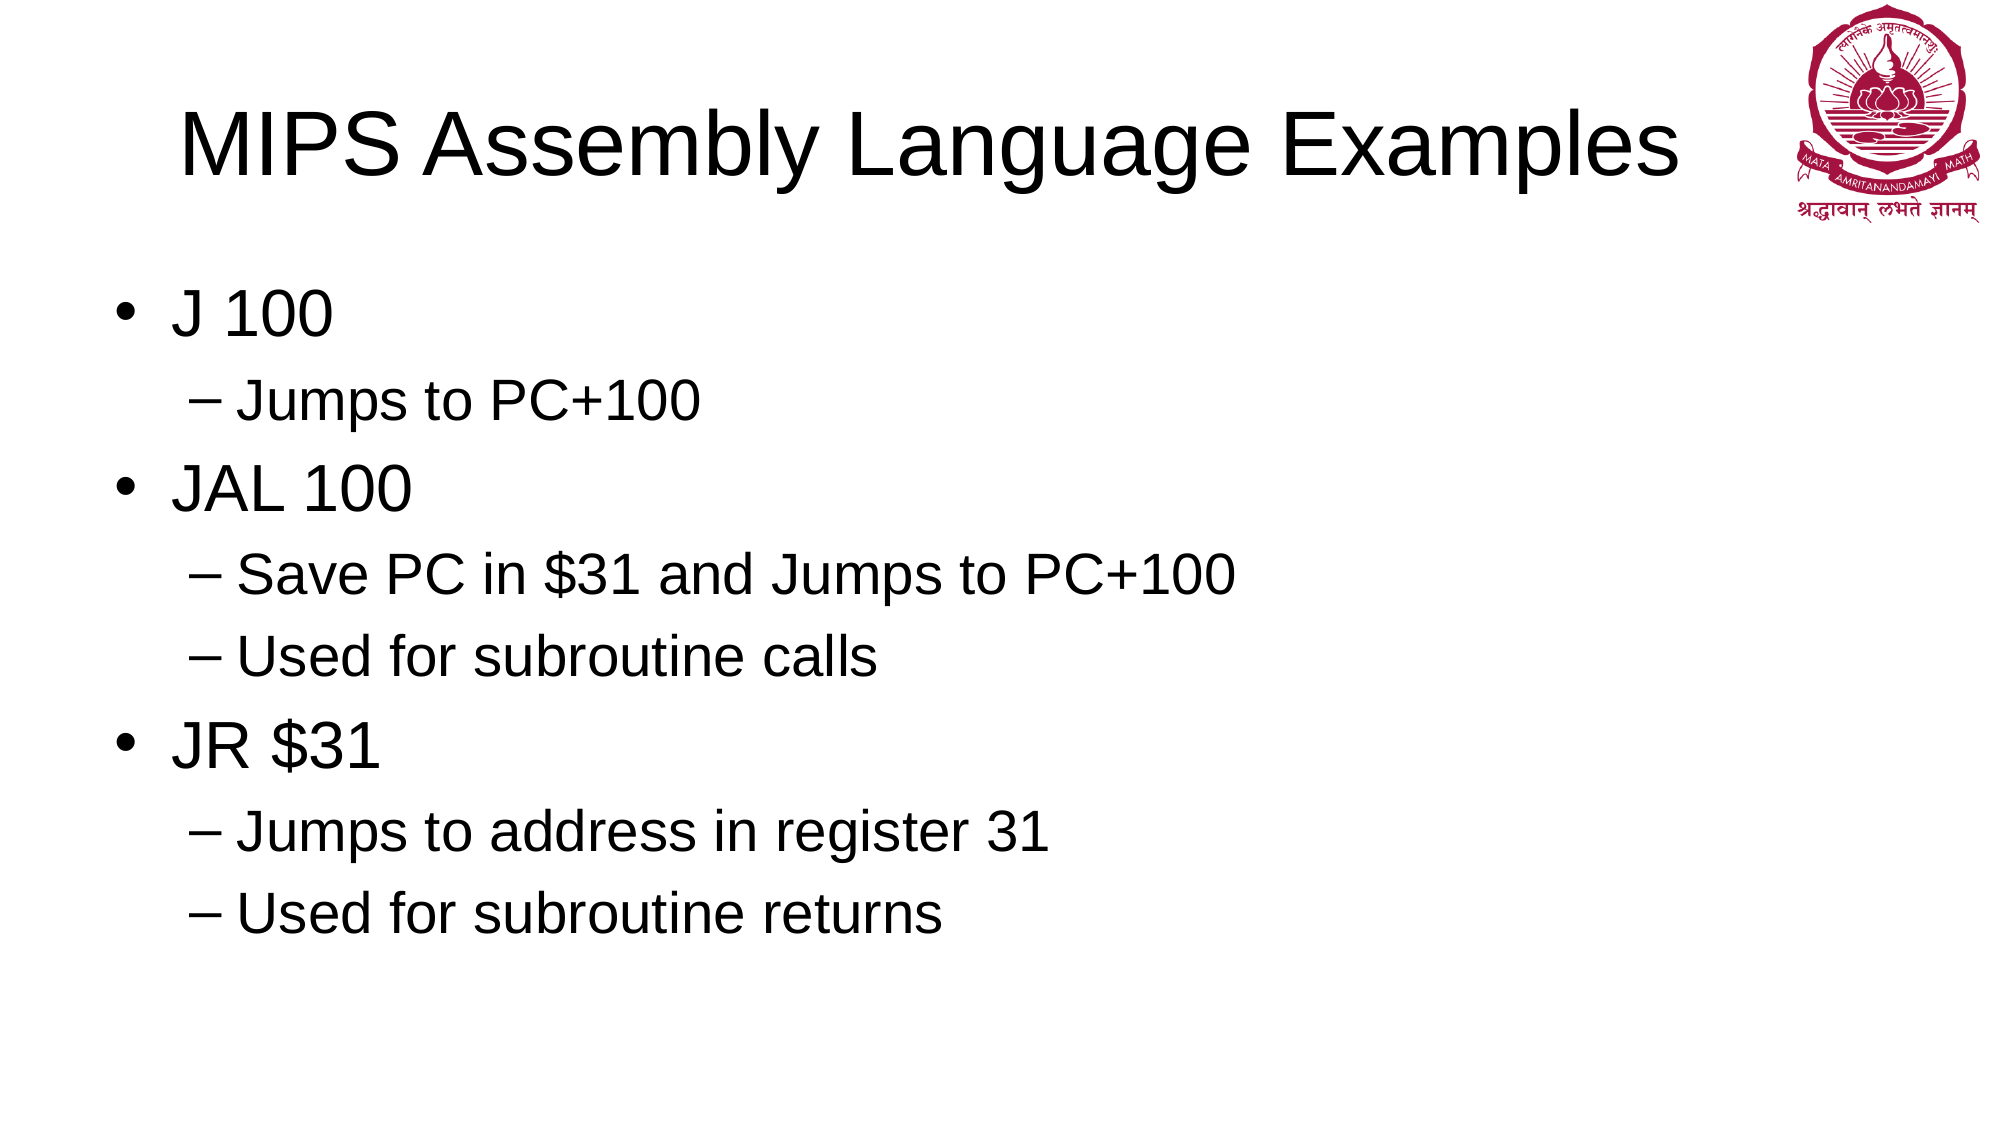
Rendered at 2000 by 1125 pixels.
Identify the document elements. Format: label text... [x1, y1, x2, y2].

title MIPS Assembly Language Examples [99, 45, 1763, 233]
picture [1776, 1, 2000, 225]
list J 100 Jumps to PC+100 JAL 100 Save PC in $31 and Jumps to PC+100 Used for subroutine calls JR $31 Jumps to address in register 31 Used for subroutine returns [99, 262, 1900, 1005]
